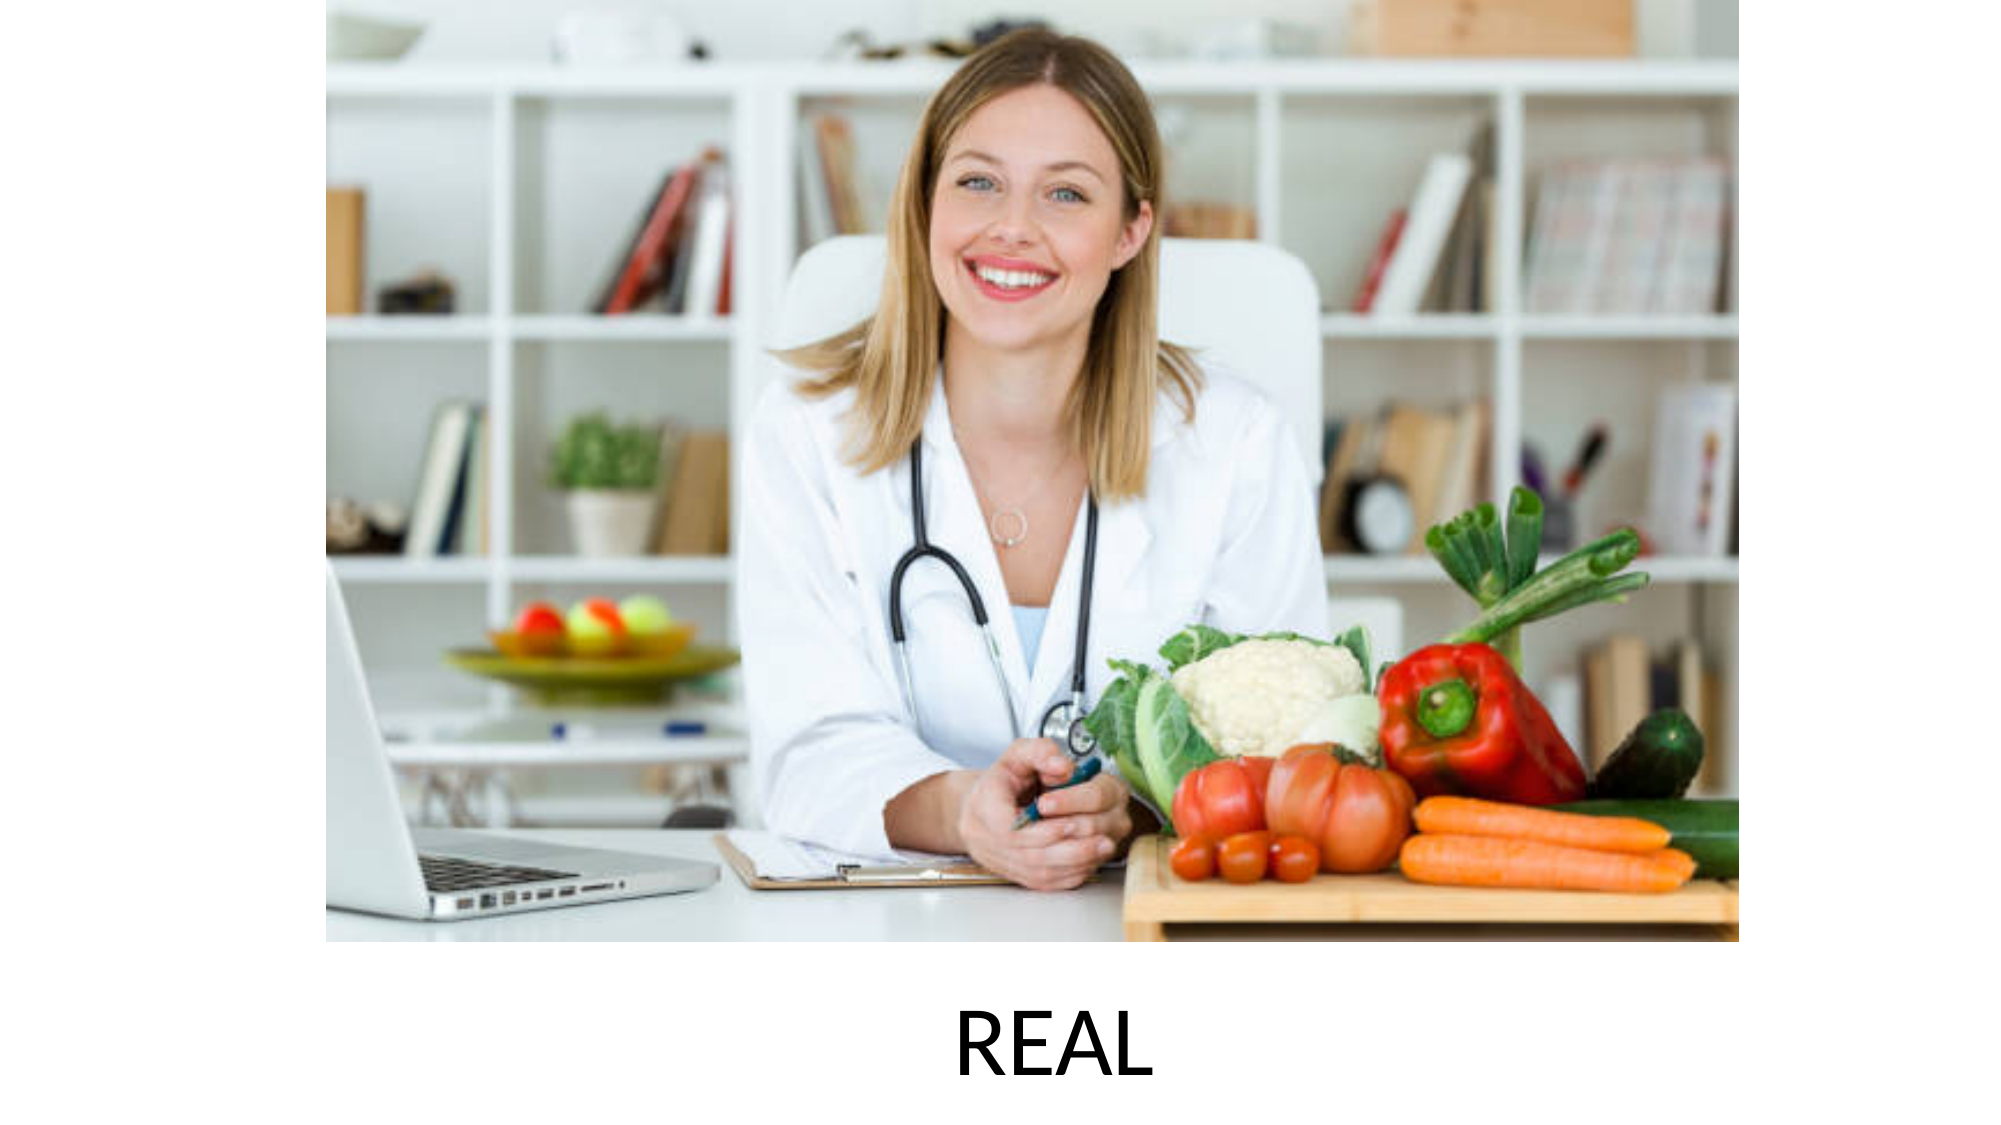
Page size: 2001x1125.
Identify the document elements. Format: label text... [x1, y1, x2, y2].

picture [326, 0, 1739, 942]
text_box REAL [938, 967, 1572, 1103]
